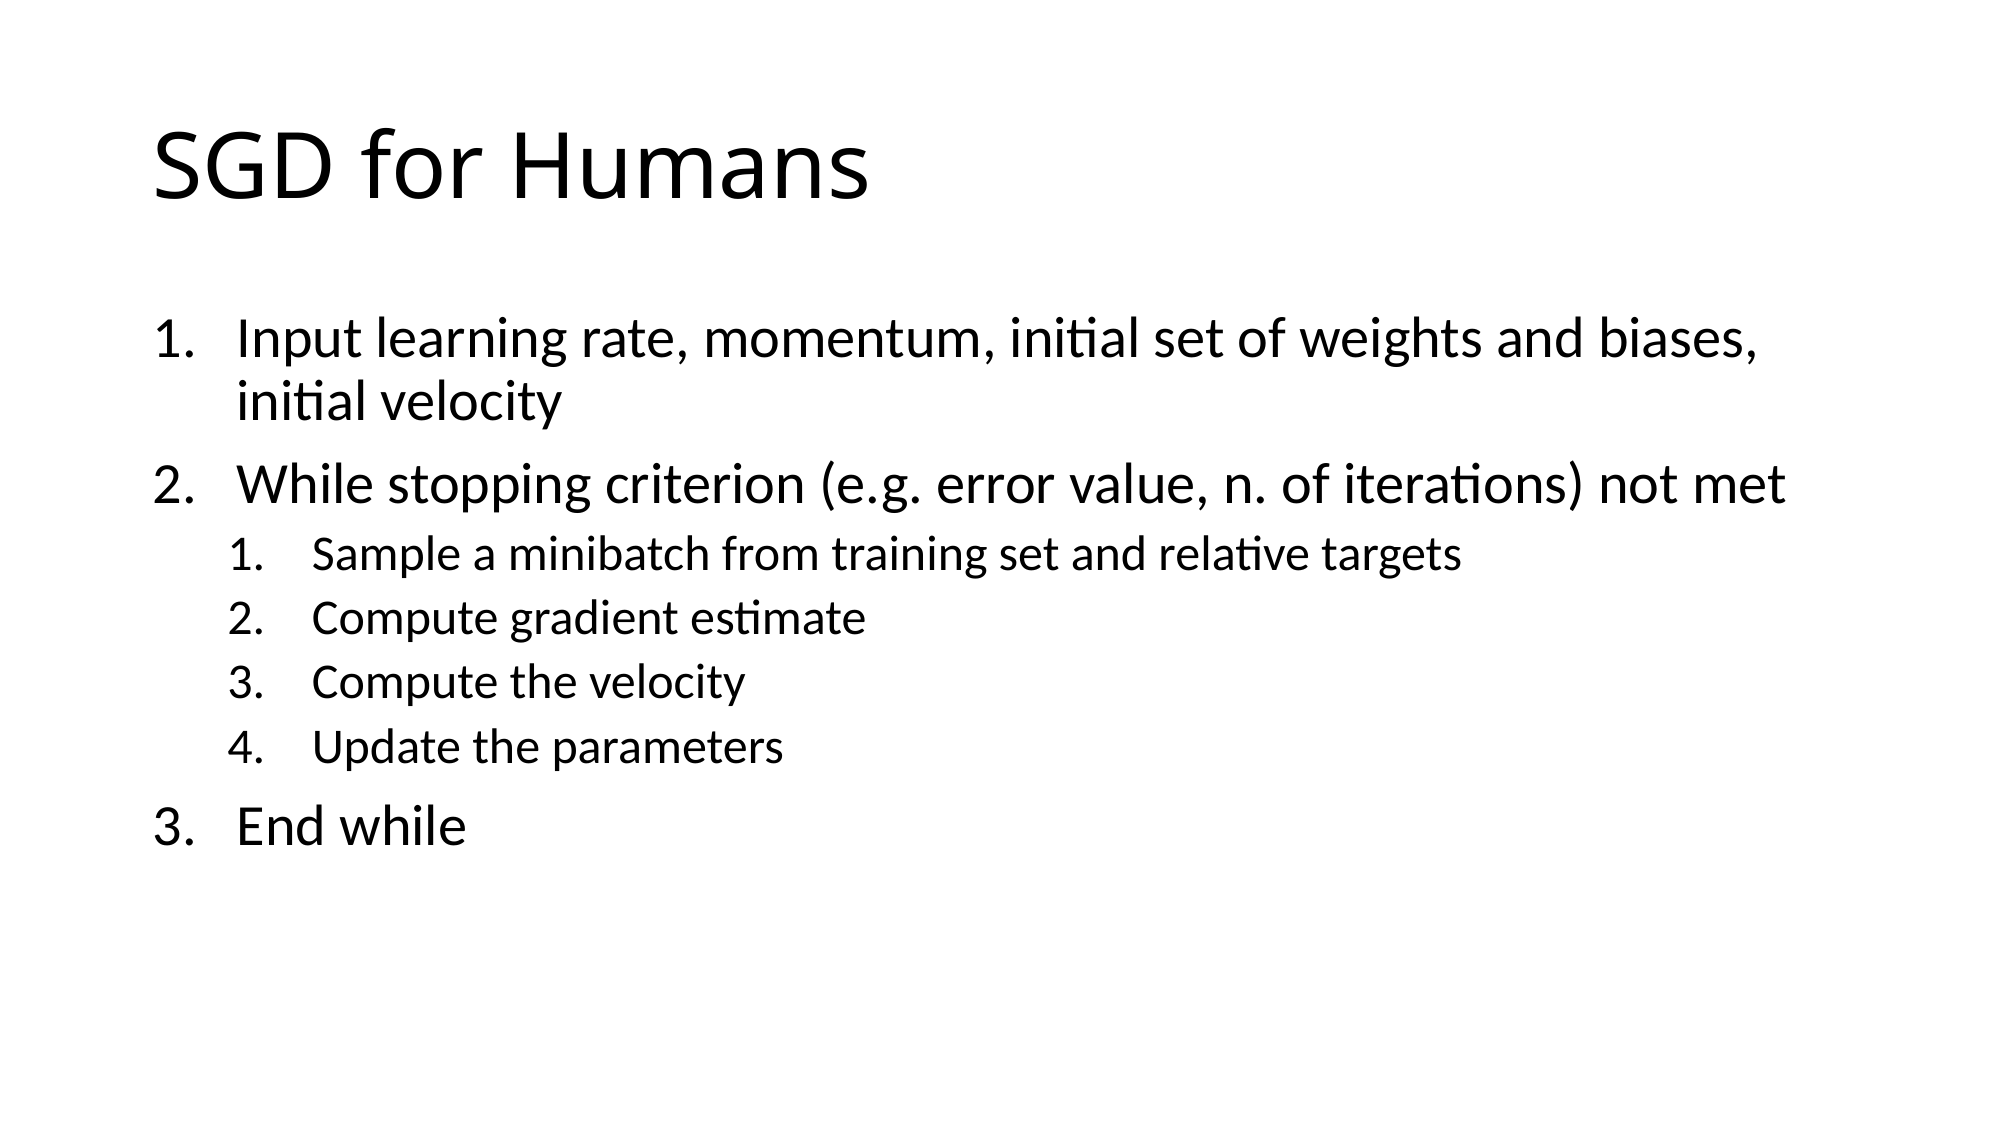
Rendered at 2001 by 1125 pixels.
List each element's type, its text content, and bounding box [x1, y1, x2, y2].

list Input learning rate, momentum, initial set of weights and biases, initial velocity While stopping criterion (e.g. error value, n. of iterations) not met Sample a minibatch from training set and relative targets Compute gradient estimate Compute the velocity Update the parameters End while [137, 299, 1863, 1014]
title SGD for Humans [137, 59, 1863, 278]
